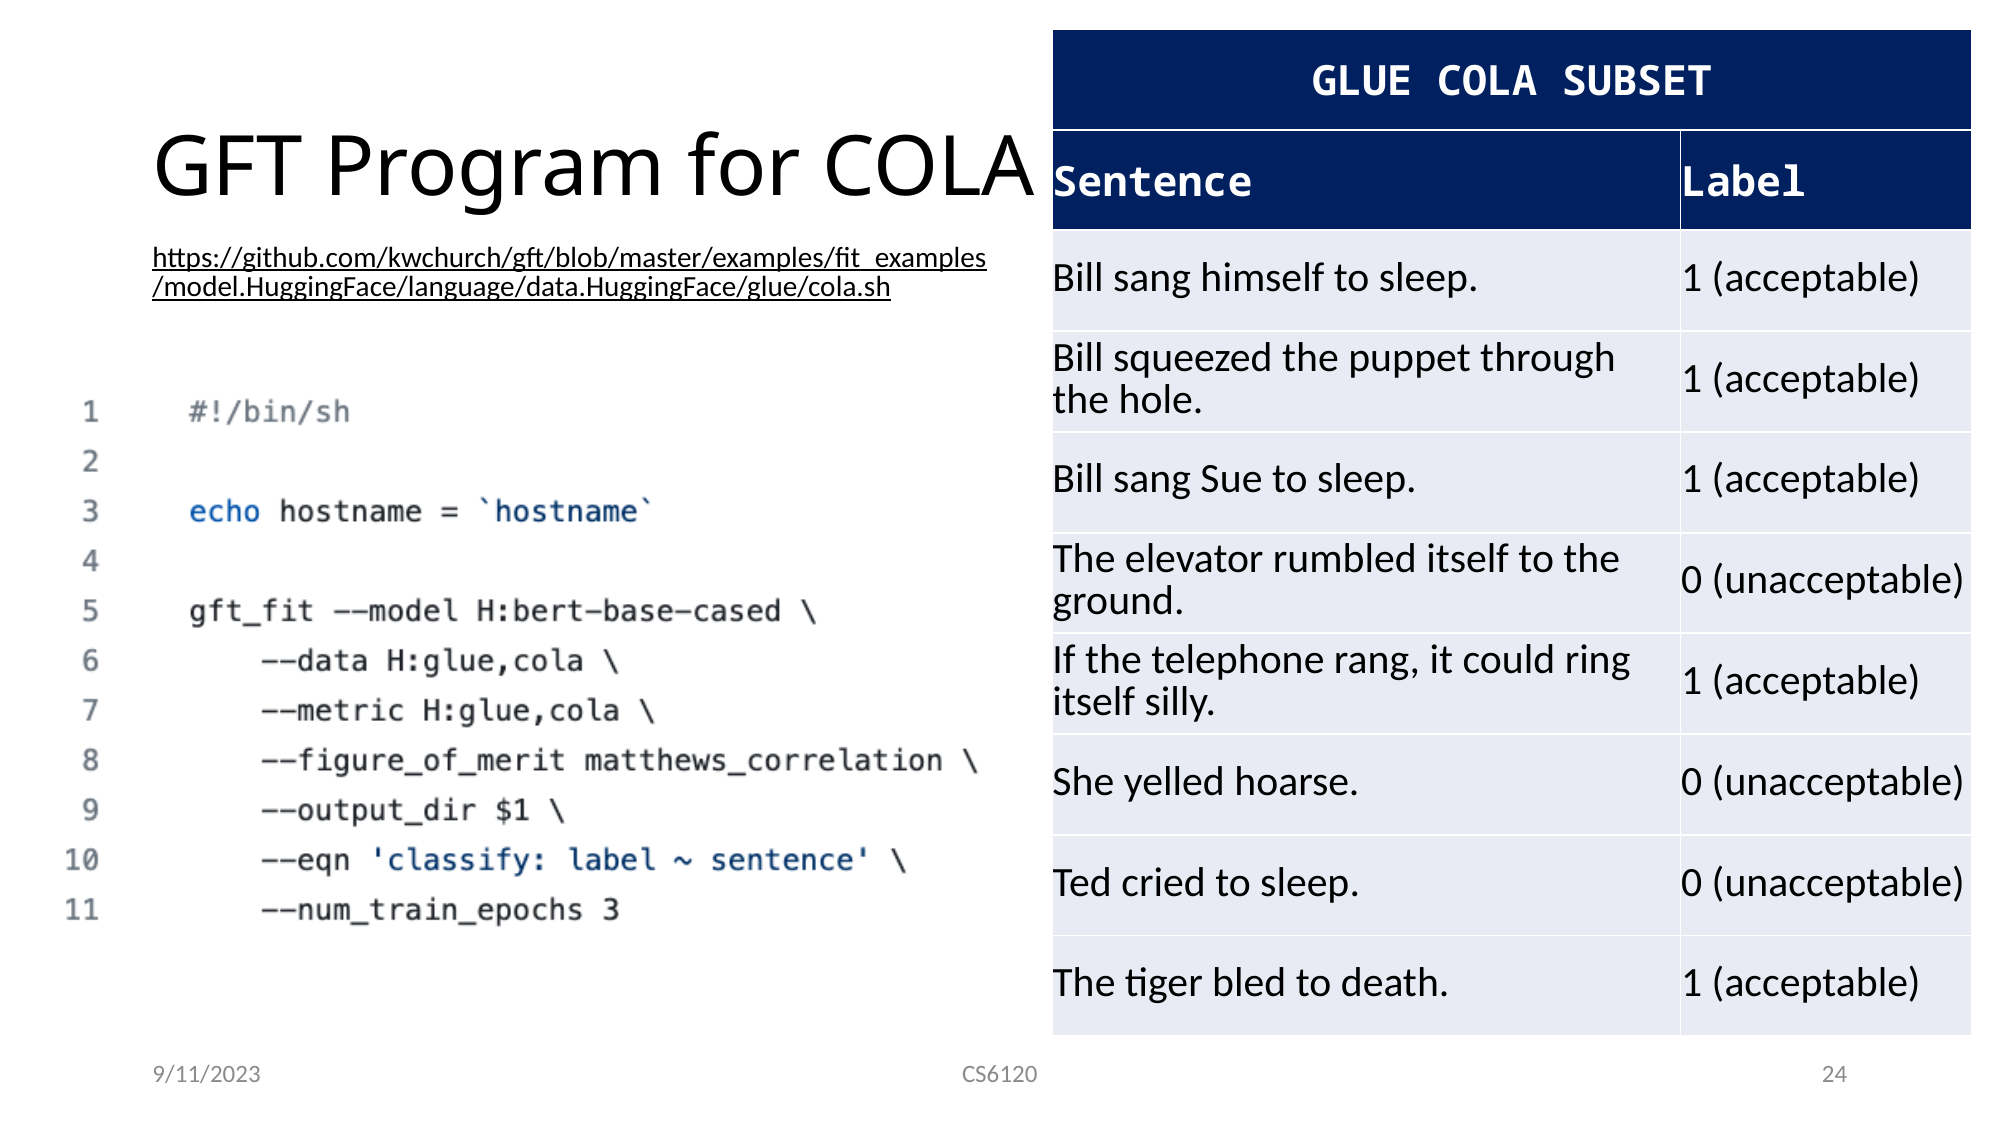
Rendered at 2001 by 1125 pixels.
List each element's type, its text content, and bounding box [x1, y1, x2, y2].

table_cell 0 (unacceptable) [1681, 534, 1971, 632]
table_cell She yelled hoarse. [1053, 735, 1680, 834]
text_box https://github.com/kwchurch/gft/blob/master/examples/fit_examples/model.HuggingFace/language/data.HuggingFace/glue/cola.sh [137, 230, 1013, 316]
slide_number 24 [1412, 1042, 1863, 1103]
table_cell Sentence [1053, 131, 1680, 229]
table_header GLUE COLA SUBSET [1053, 30, 1971, 129]
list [12, 379, 1010, 950]
table_cell Bill sang Sue to sleep. [1053, 433, 1680, 532]
table_cell If the telephone rang, it could ring itself silly. [1053, 634, 1680, 733]
footer CS6120 [662, 1042, 1338, 1103]
table_cell Ted cried to sleep. [1053, 836, 1680, 935]
table_cell 1 (acceptable) [1681, 433, 1971, 532]
table_cell Label [1681, 131, 1971, 229]
table_cell 0 (unacceptable) [1681, 836, 1971, 935]
table_cell The tiger bled to death. [1053, 936, 1680, 1035]
table_cell 1 (acceptable) [1681, 634, 1971, 733]
table_cell Bill sang himself to sleep. [1053, 231, 1680, 330]
table_cell 0 (unacceptable) [1681, 735, 1971, 834]
table_cell 1 (acceptable) [1681, 231, 1971, 330]
table_cell The elevator rumbled itself to the ground. [1053, 534, 1680, 632]
table_cell 1 (acceptable) [1681, 936, 1971, 1035]
title GFT Program for COLA [137, 59, 1051, 278]
table_cell 1 (acceptable) [1681, 332, 1971, 431]
table_cell Bill squeezed the puppet through the hole. [1053, 332, 1680, 431]
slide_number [137, 1042, 588, 1103]
